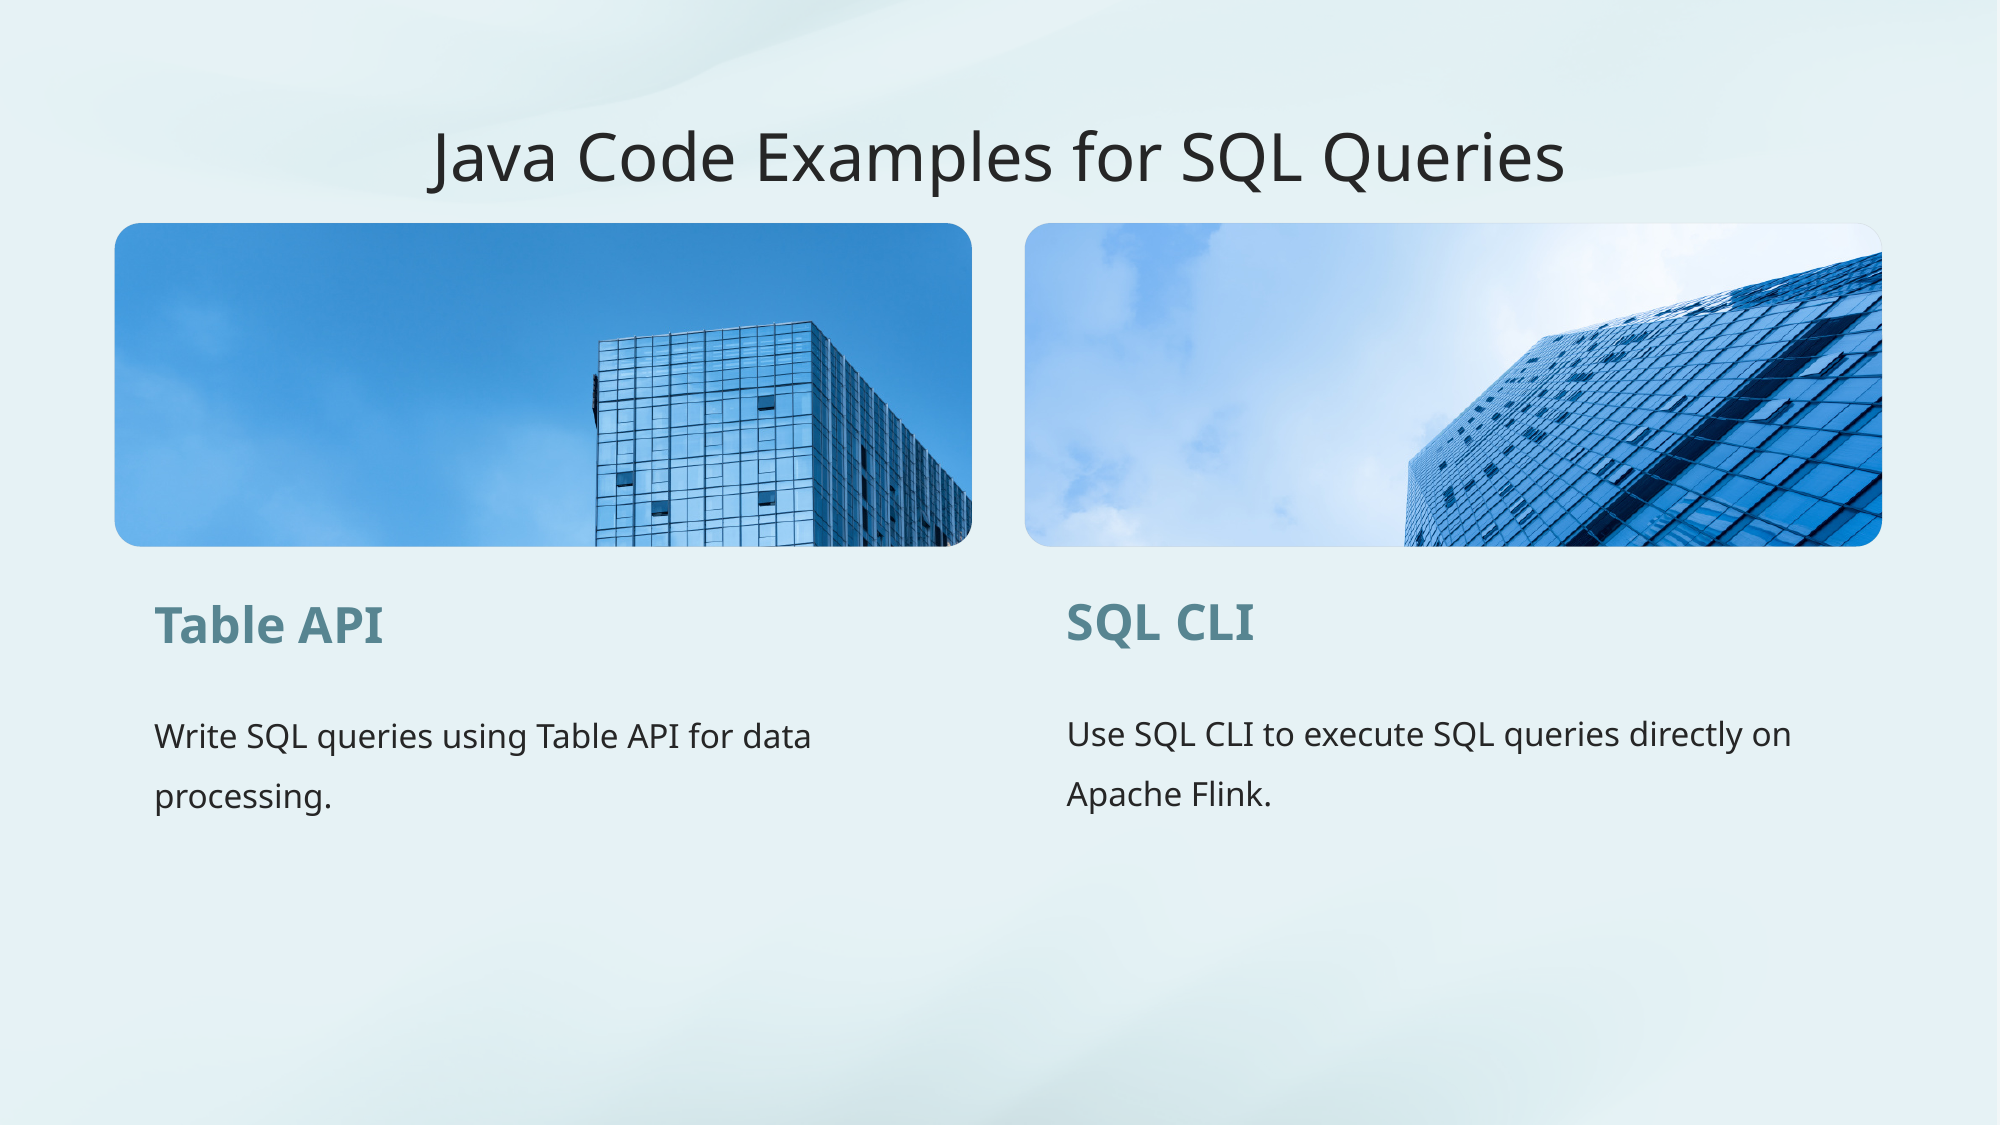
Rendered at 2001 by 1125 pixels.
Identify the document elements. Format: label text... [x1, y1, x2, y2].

text_box Table API [154, 571, 973, 675]
text_box Write SQL queries using Table API for data processing. [154, 695, 973, 1020]
picture [114, 223, 972, 547]
picture [1024, 223, 1883, 547]
text_box SQL CLI [1066, 569, 1886, 672]
text_box Use SQL CLI to execute SQL queries directly on Apache Flink. [1066, 693, 1886, 1017]
title Java Code Examples for SQL Queries [114, 64, 1886, 195]
